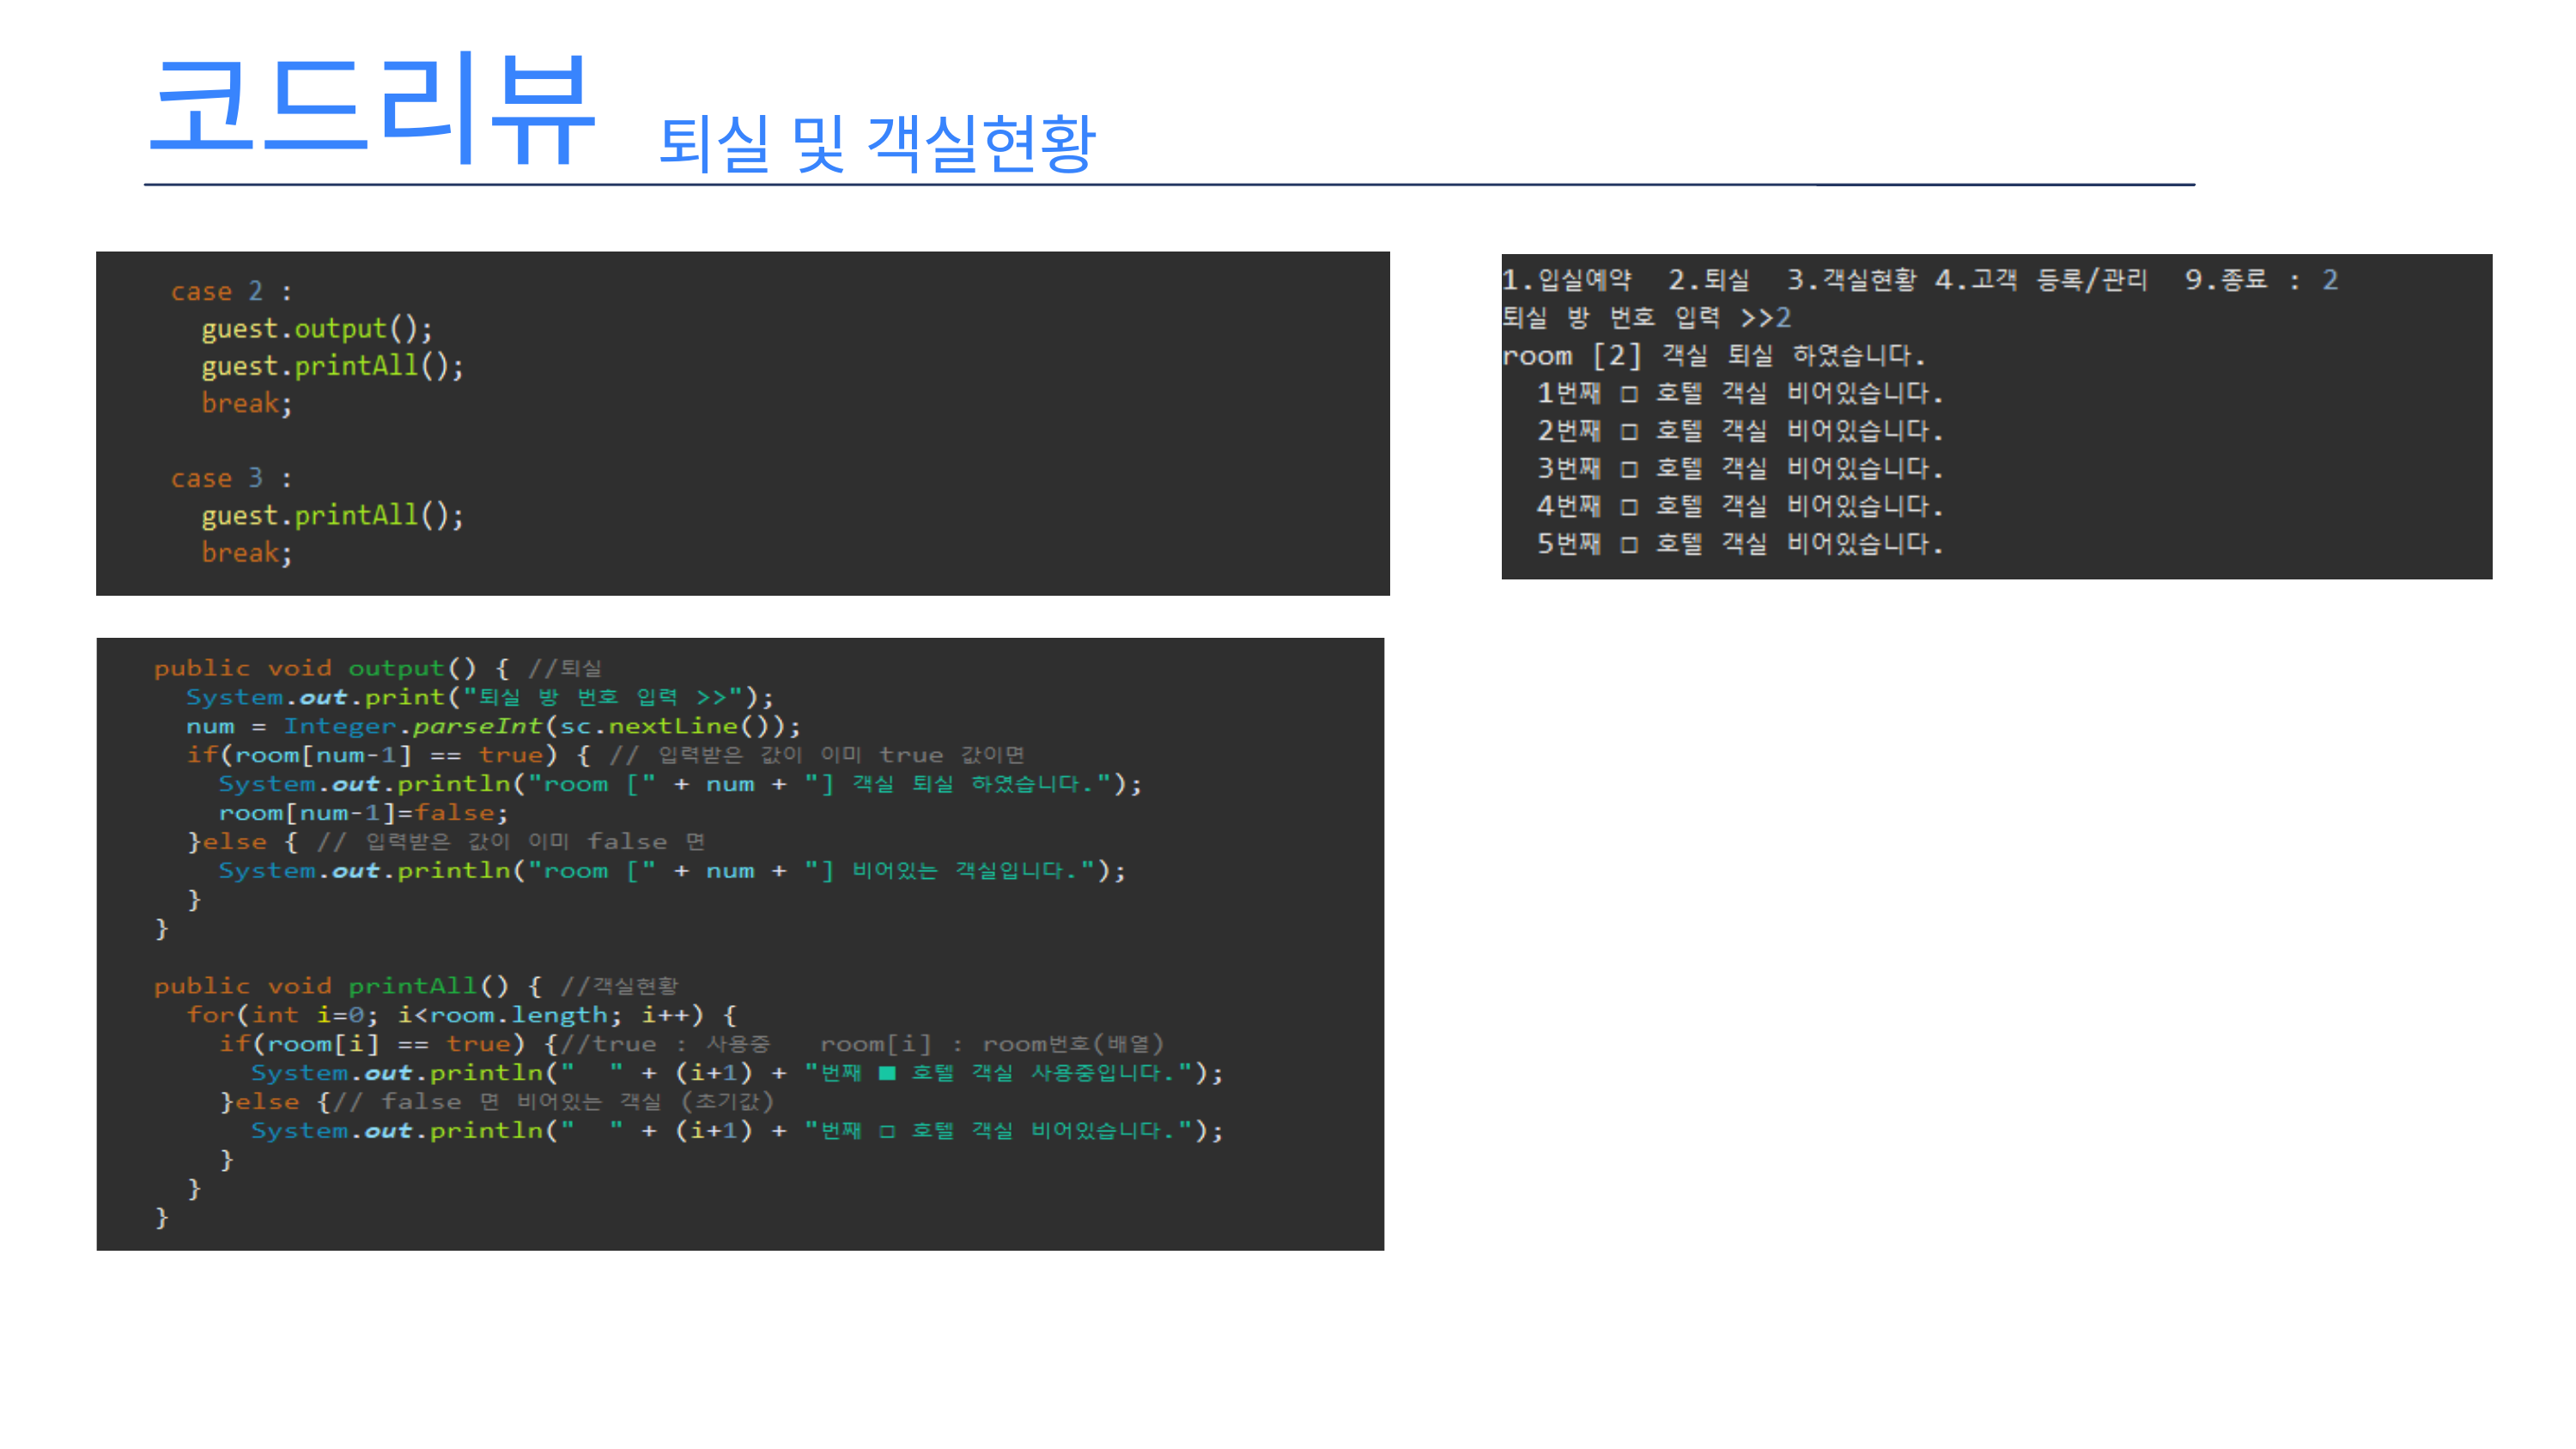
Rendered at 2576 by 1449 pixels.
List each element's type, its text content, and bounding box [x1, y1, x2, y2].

text_box 코드리뷰 [144, 33, 1170, 180]
text_box 퇴실 및 객실현황 [657, 34, 1683, 182]
picture [96, 638, 1385, 1251]
picture [1502, 254, 2494, 579]
picture [96, 252, 1390, 596]
